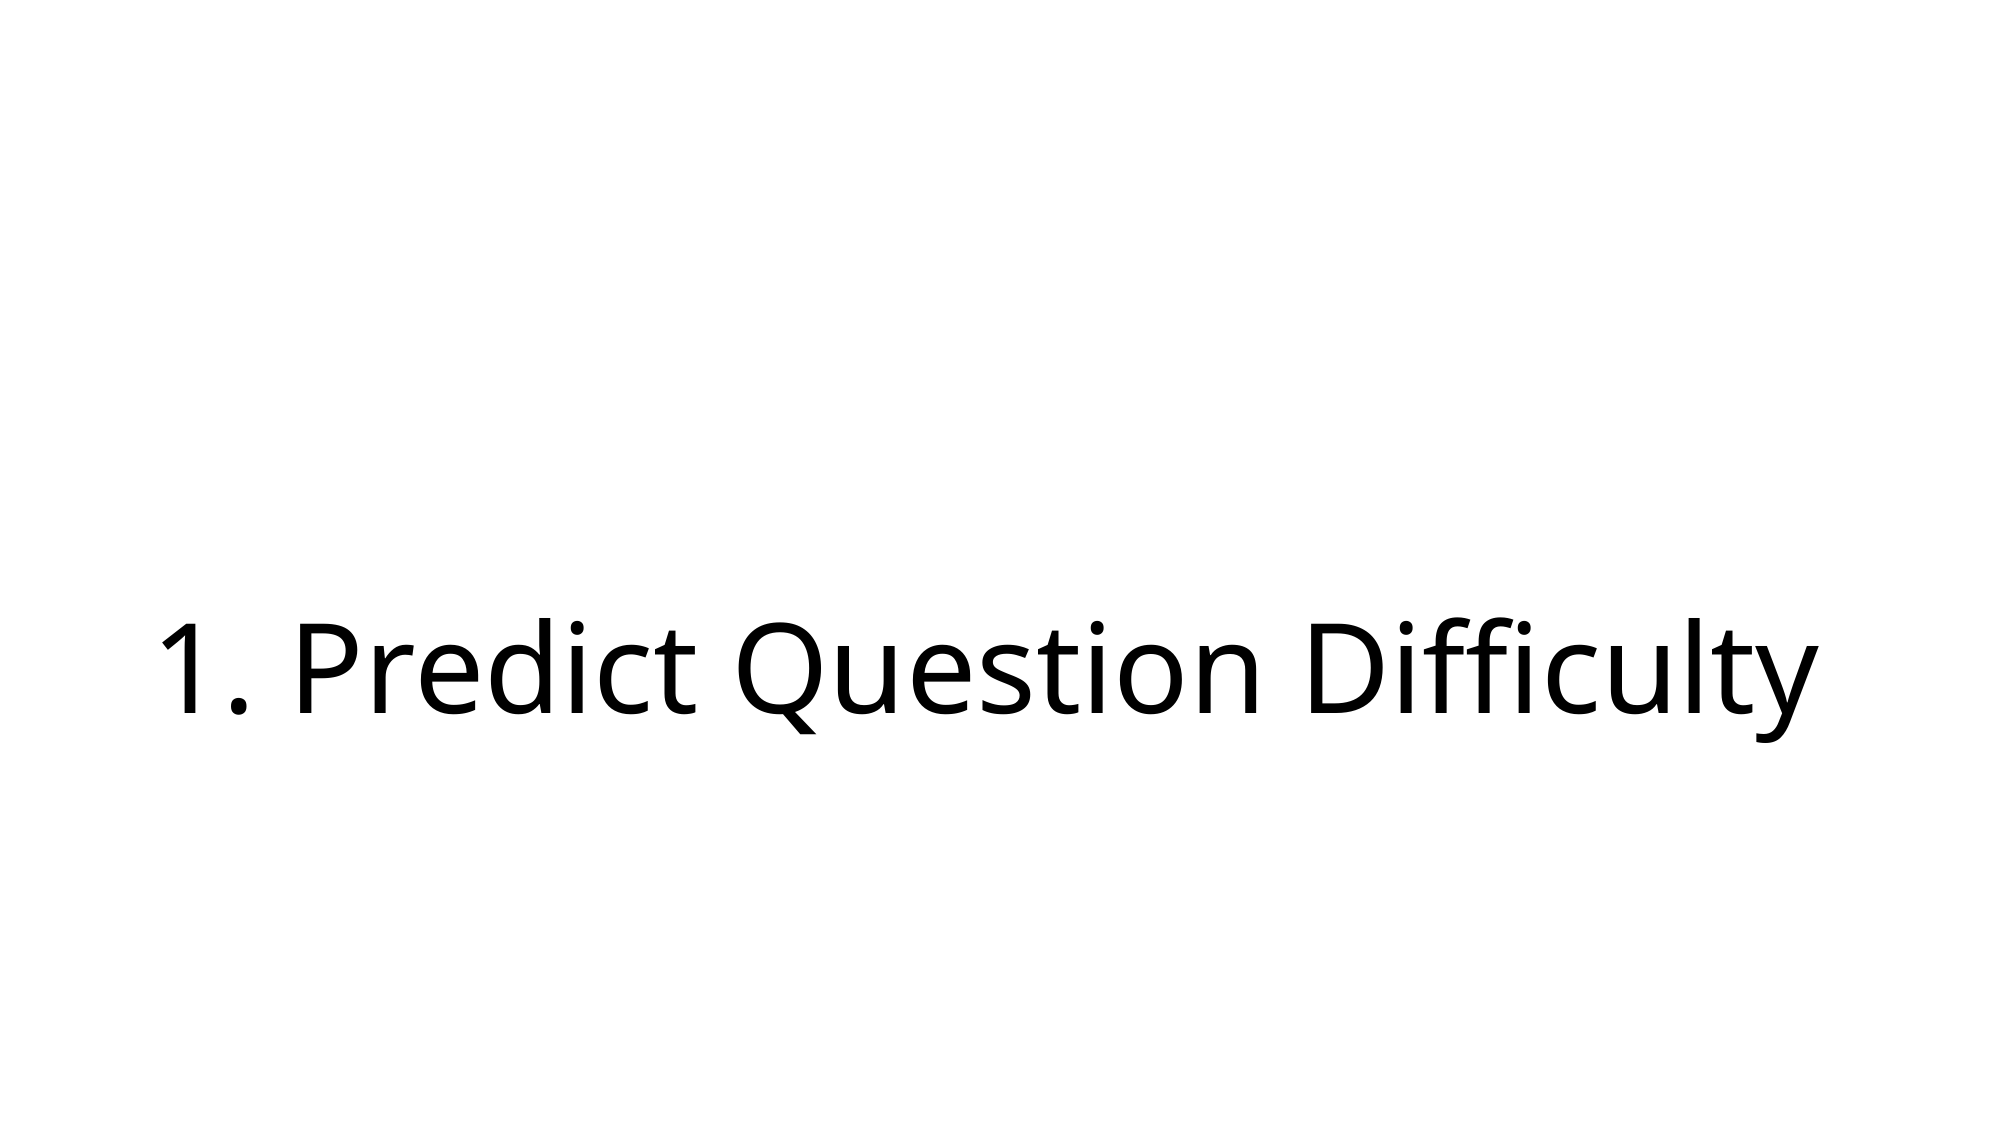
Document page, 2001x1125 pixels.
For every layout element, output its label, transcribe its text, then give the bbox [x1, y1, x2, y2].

title 1. Predict Question Difficulty [136, 280, 1862, 749]
